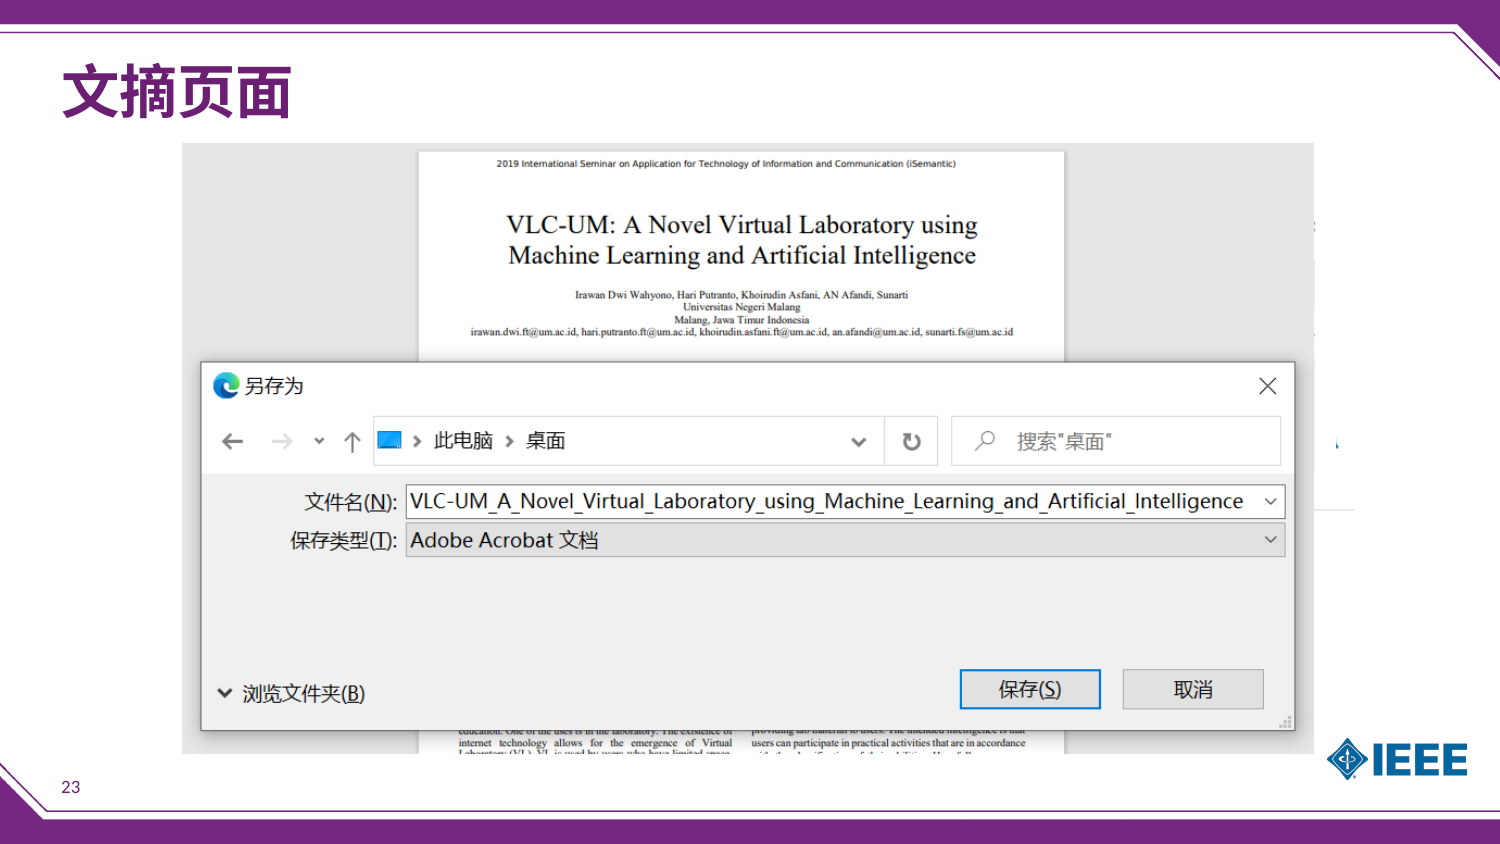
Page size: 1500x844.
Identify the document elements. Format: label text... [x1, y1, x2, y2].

picture [1327, 738, 1467, 760]
text_box 文摘页面 [46, 48, 315, 133]
picture [0, 761, 1500, 844]
picture [153, 143, 1364, 754]
slide_number 23 [46, 763, 127, 809]
picture [0, 0, 1500, 83]
